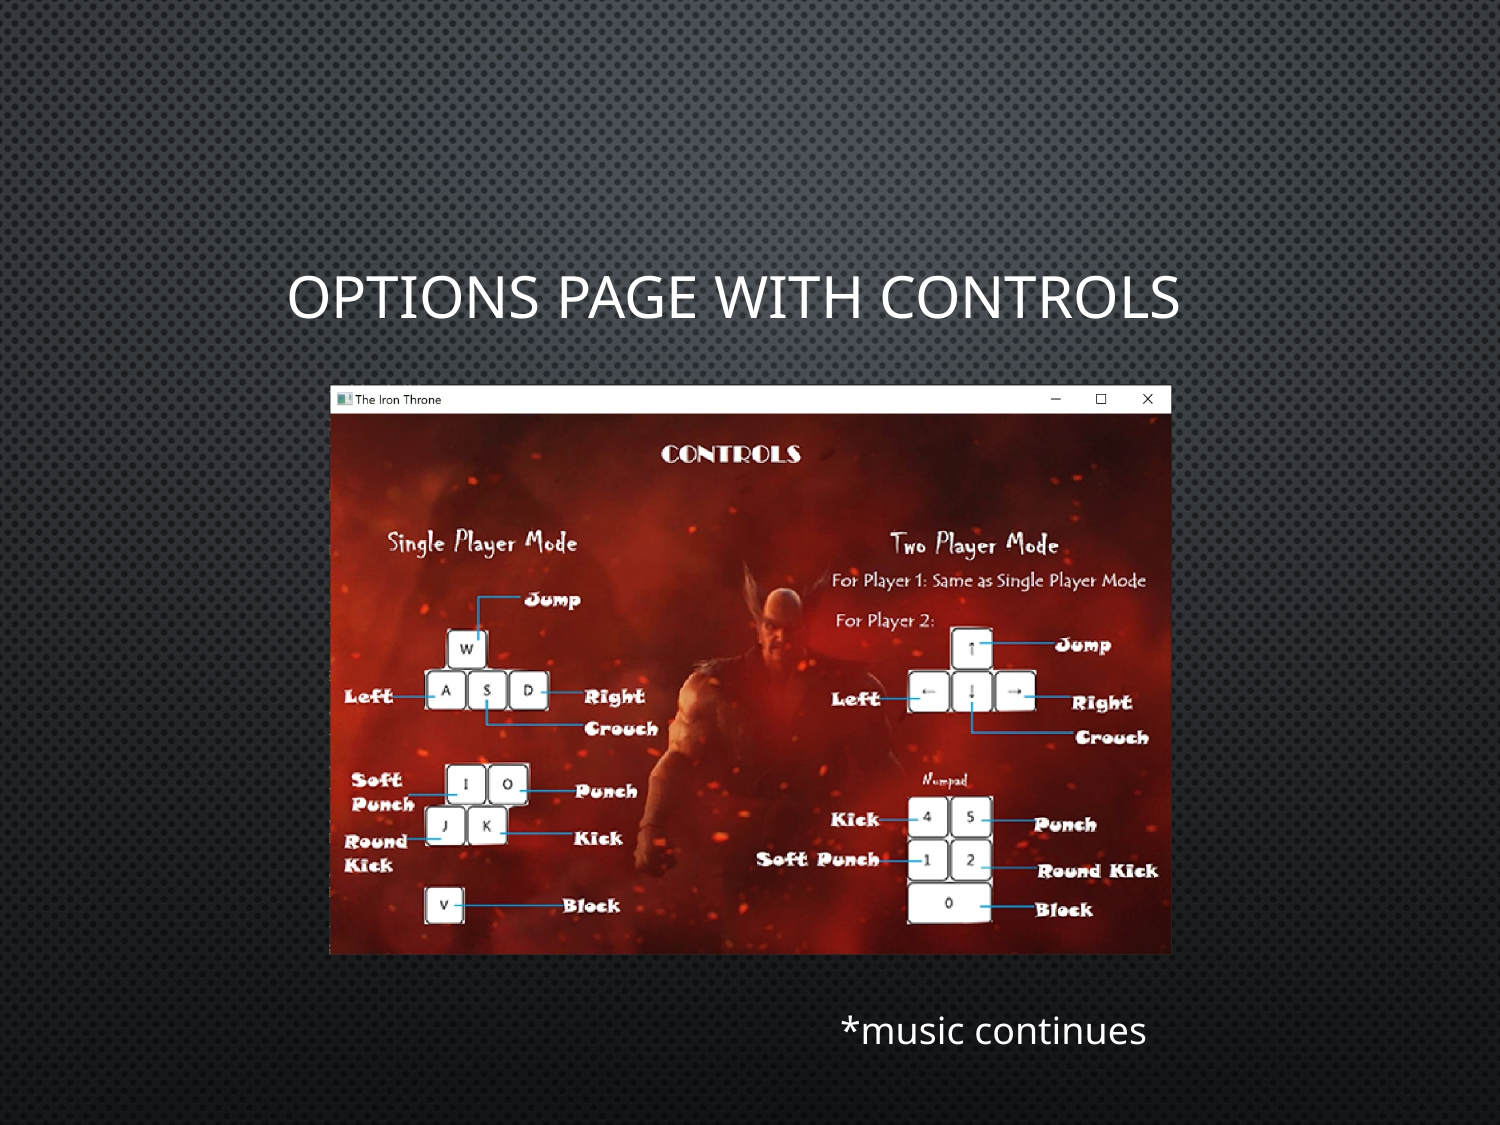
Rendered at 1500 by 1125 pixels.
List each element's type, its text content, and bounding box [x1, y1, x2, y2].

text_box *music continues [825, 999, 1250, 1060]
title OPTIONS PAGE WITH CONTROLS [271, 187, 1500, 403]
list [328, 384, 1172, 955]
picture [0, 0, 1500, 1125]
